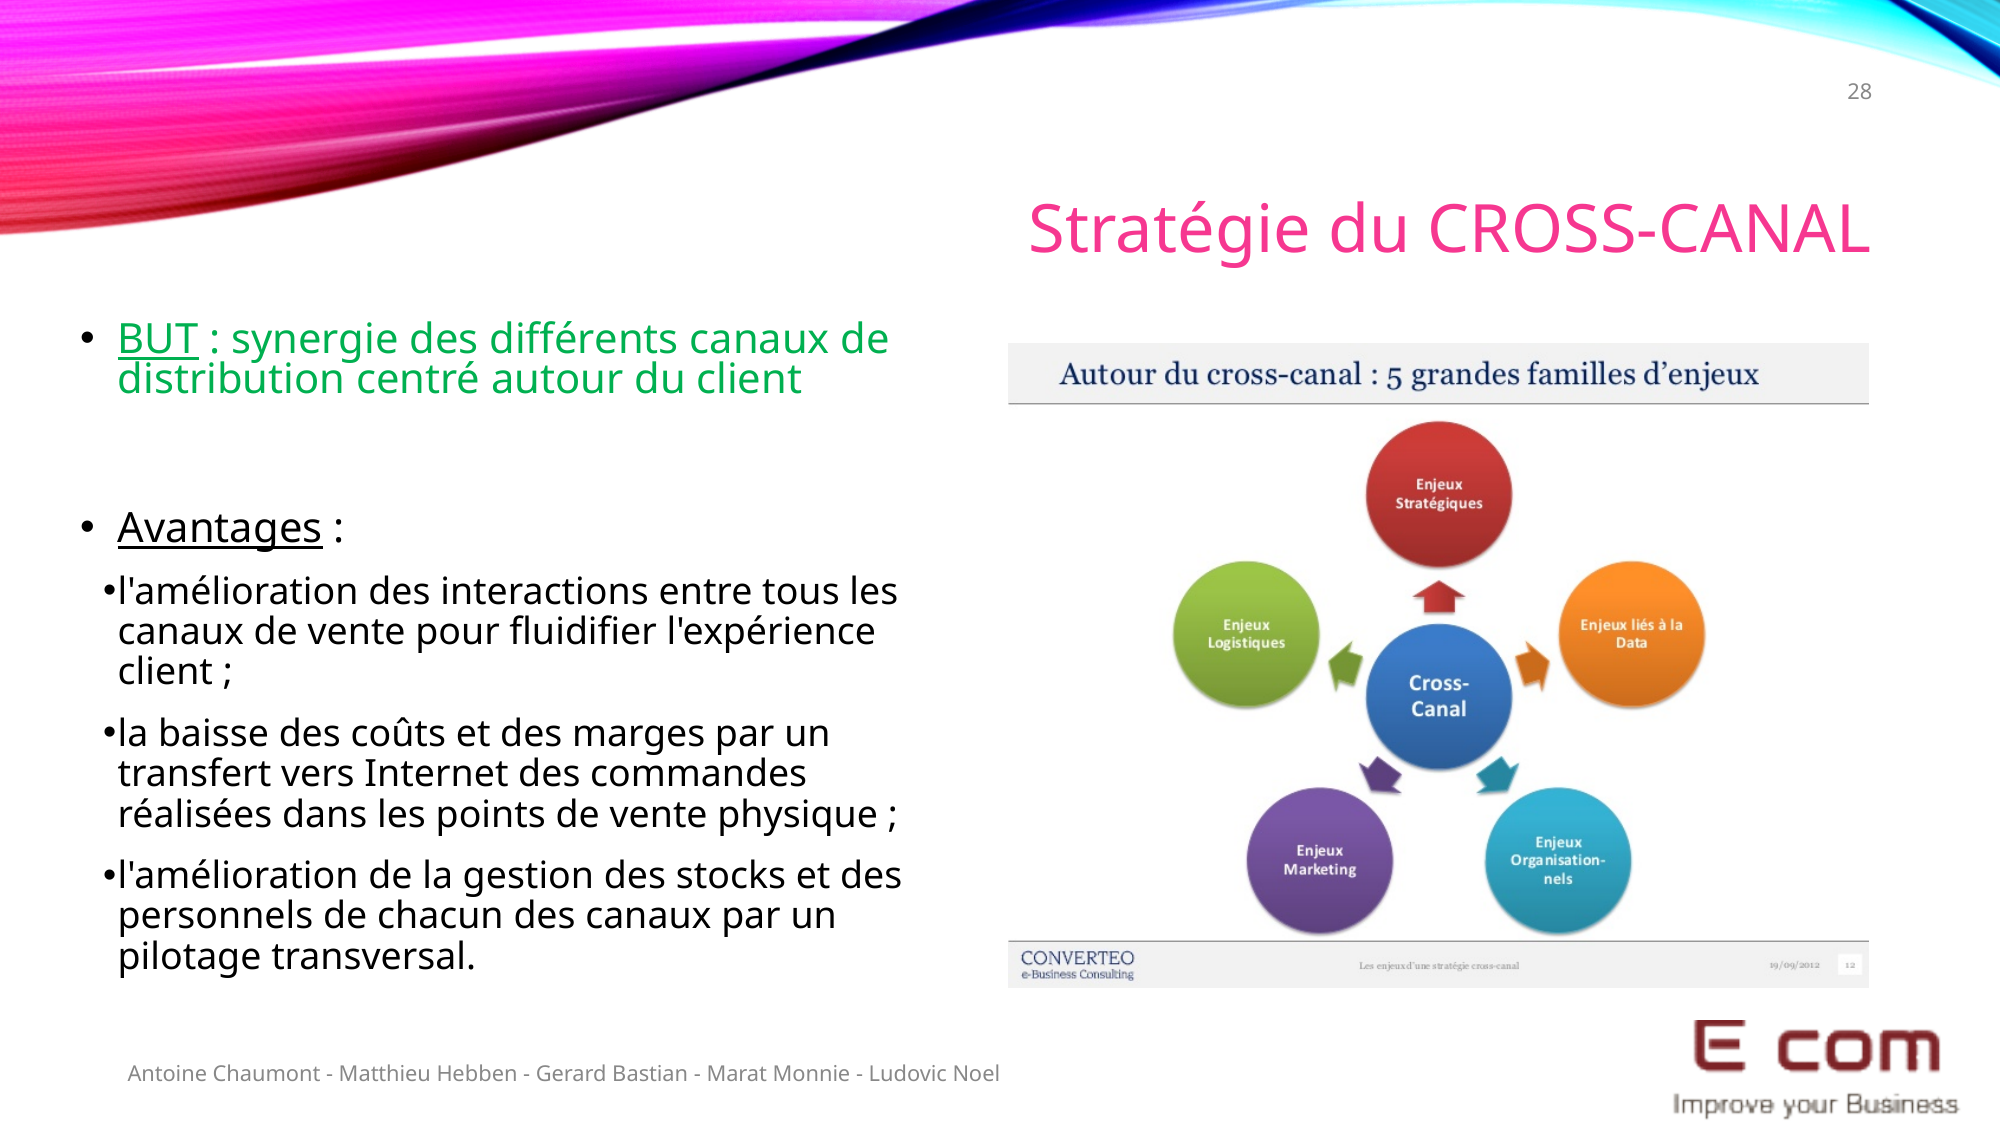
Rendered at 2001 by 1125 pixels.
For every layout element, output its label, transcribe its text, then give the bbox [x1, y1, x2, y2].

title Stratégie du CROSS-CANAL [474, 125, 1888, 338]
picture [1890, 0, 2000, 75]
slide_number 28 [1437, 62, 1888, 123]
text_box BUT : synergie des différents canaux de distribution centré autour du client [65, 314, 979, 468]
picture [1910, 0, 2000, 45]
picture [1636, 1019, 2000, 1125]
picture [1008, 342, 1869, 988]
text_box Avantages : l'amélioration des interactions entre tous les canaux de vente pour fluidifier l'expérience client ; la baisse des coûts et des marges par un transfert vers Internet des commandes réalisées dans les points de vente physique ; l'amélioration de la gestion des stocks et des personnels de chacun des canaux par un pilotage transversal. [65, 503, 950, 1030]
footer Antoine Chaumont - Matthieu Hebben - Gerard Bastian - Marat Monnie - Ludovic Noel [112, 1042, 1388, 1103]
picture [0, 0, 2000, 237]
